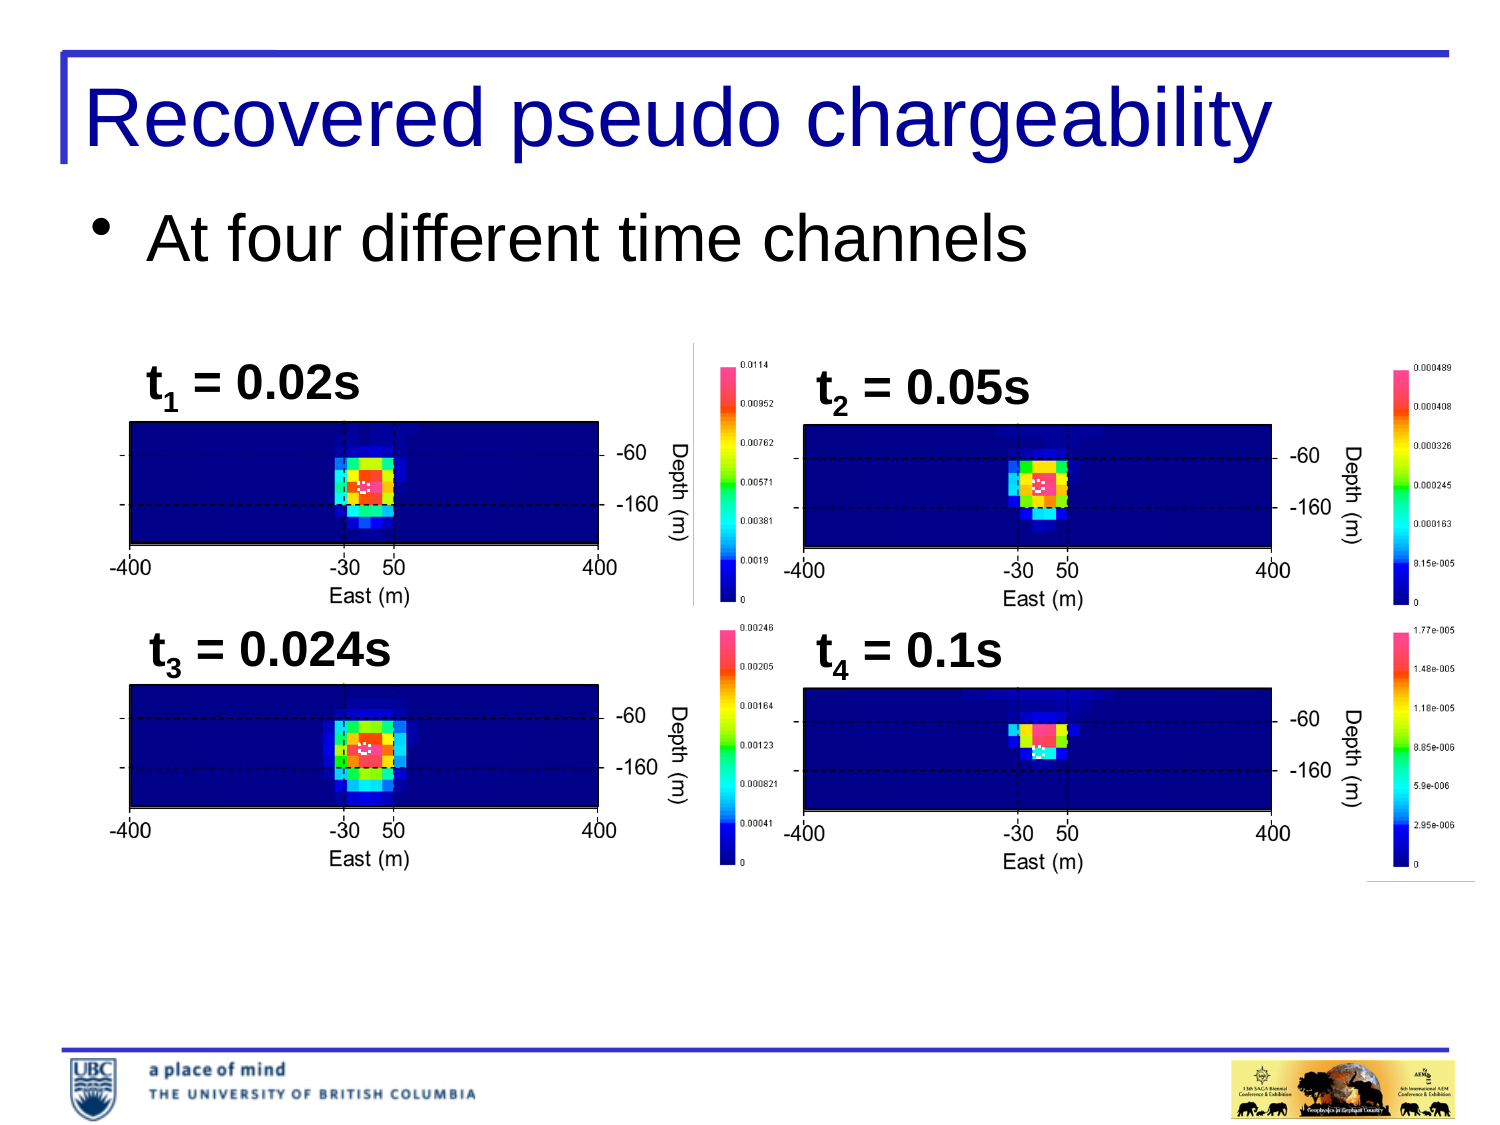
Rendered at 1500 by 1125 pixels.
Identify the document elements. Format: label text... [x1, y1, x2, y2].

picture [1231, 1060, 1455, 1119]
title Recovered pseudo chargeability [68, 55, 1345, 169]
list At four different time channels [74, 187, 1438, 913]
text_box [92, 341, 802, 605]
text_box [92, 605, 760, 885]
picture [70, 1058, 480, 1123]
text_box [766, 605, 1476, 888]
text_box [358, 480, 1044, 758]
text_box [766, 346, 1476, 605]
